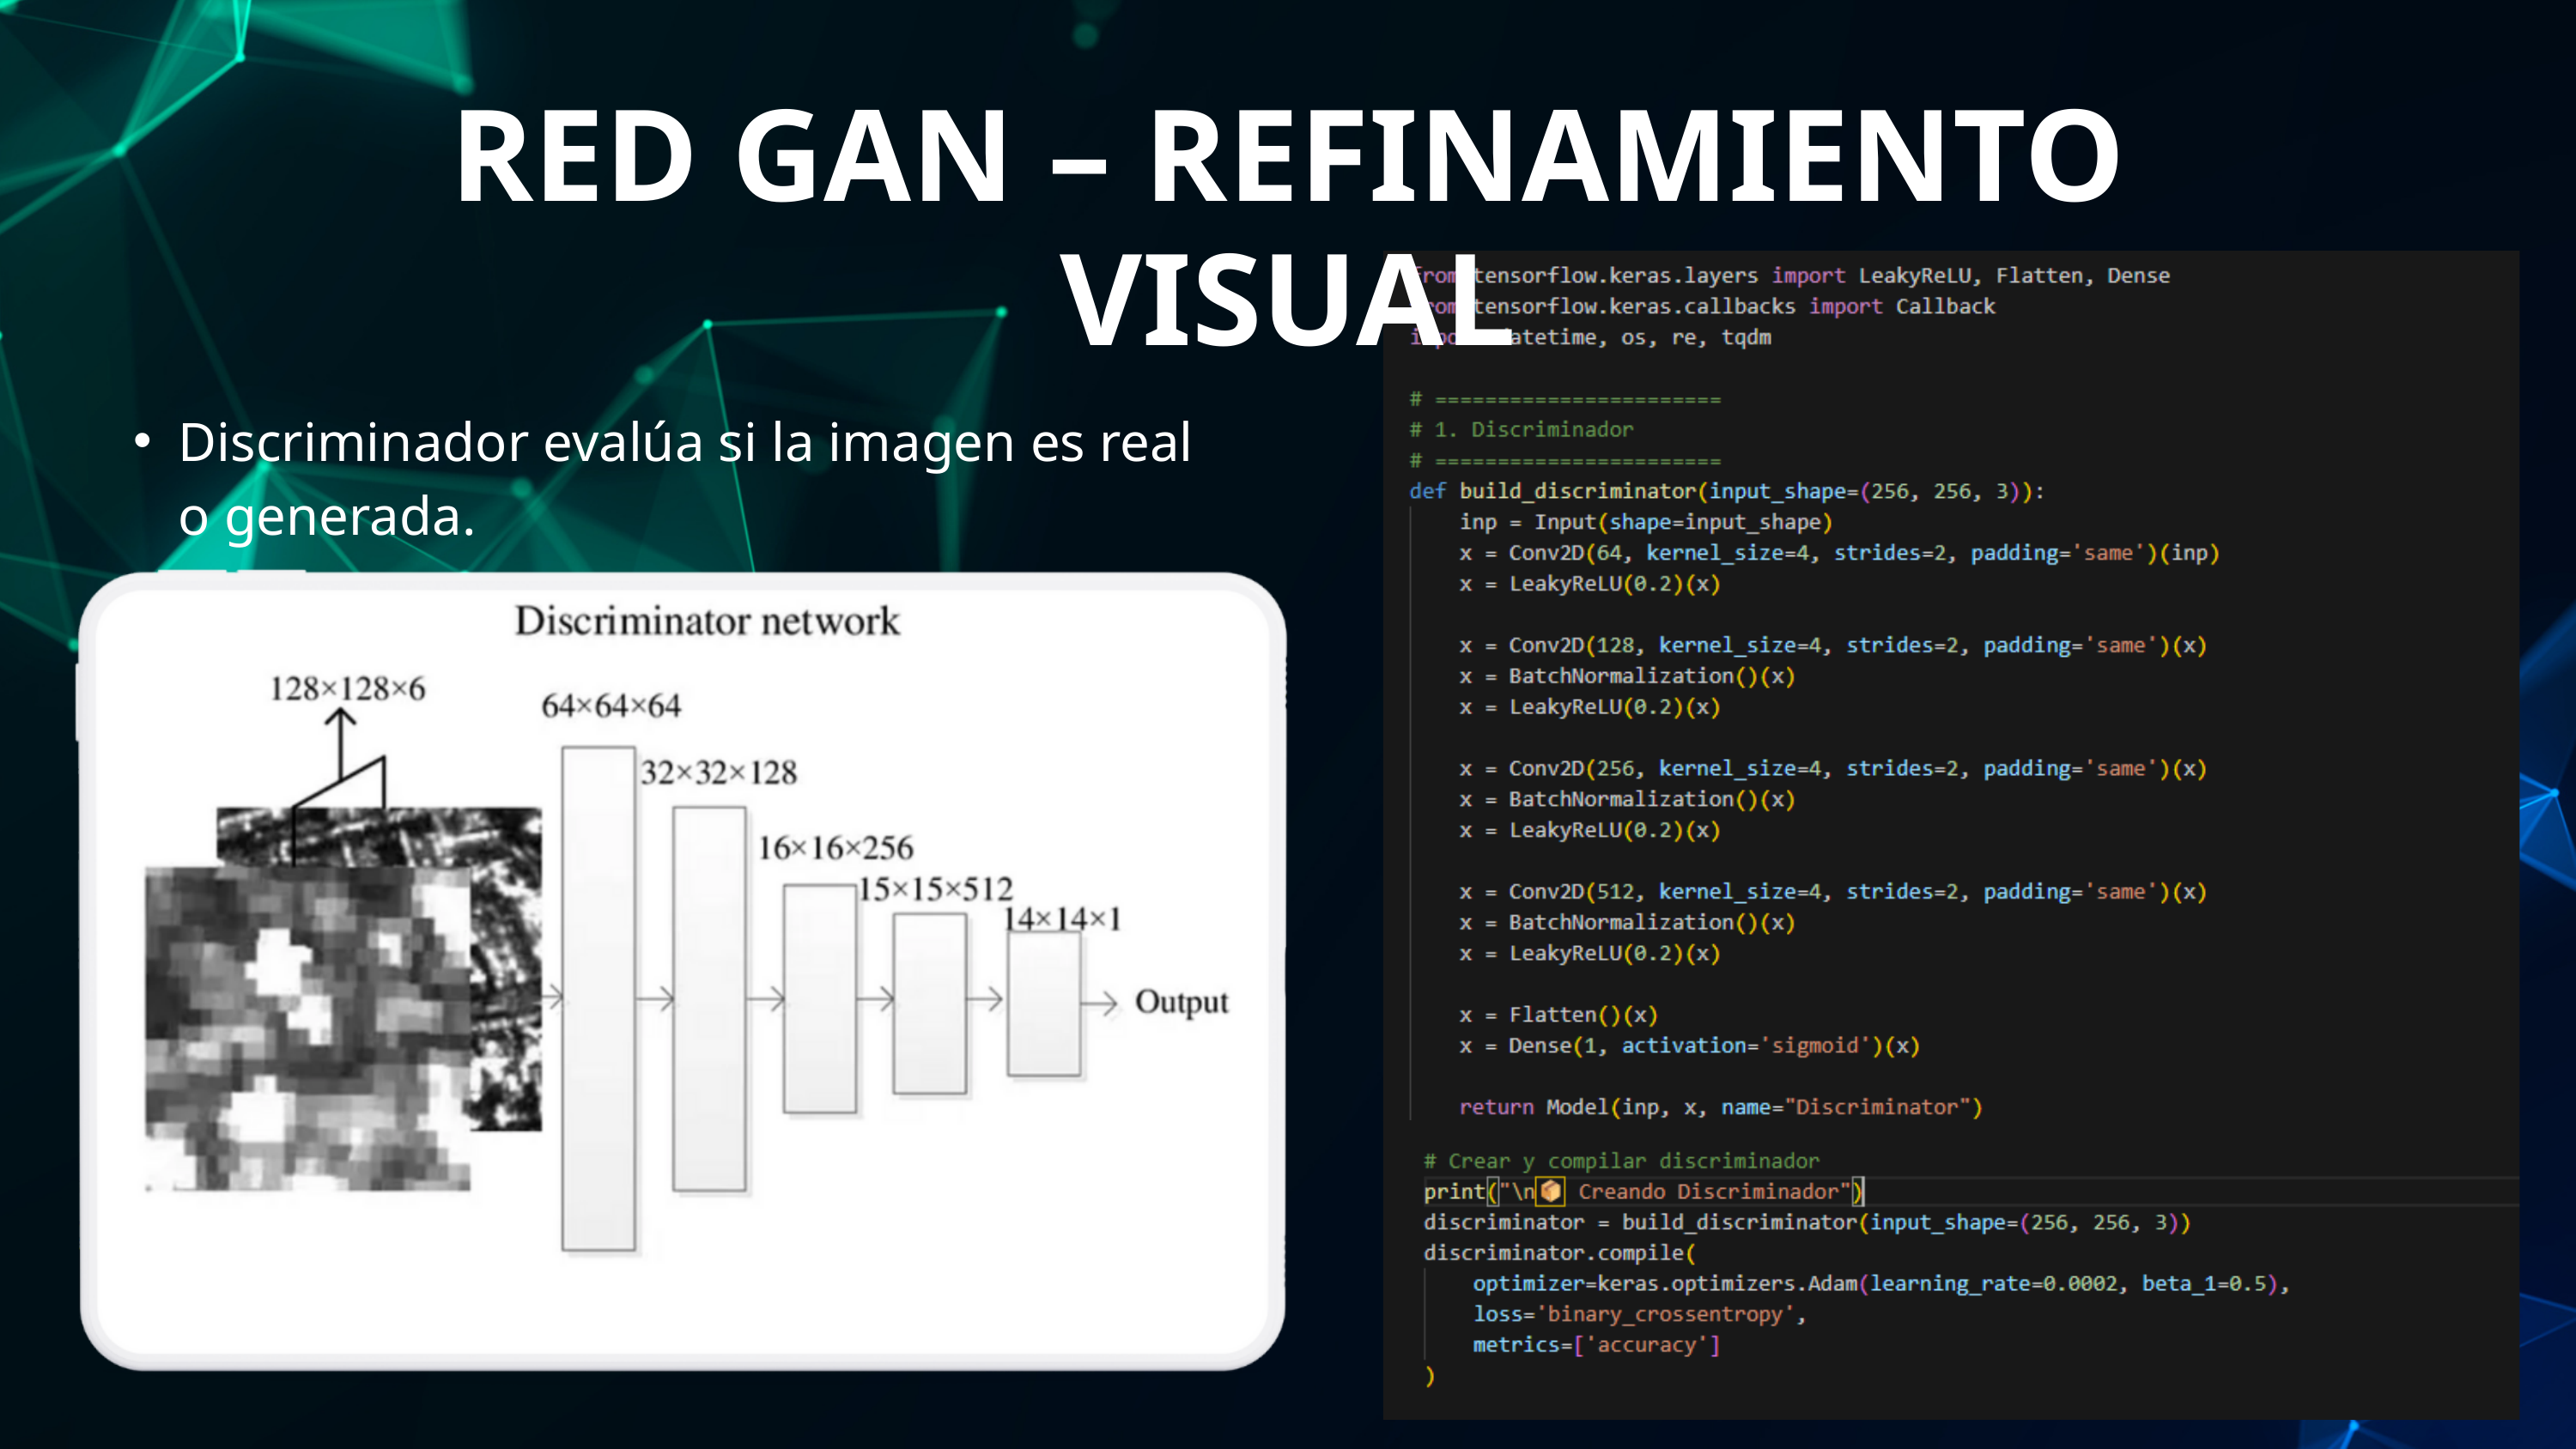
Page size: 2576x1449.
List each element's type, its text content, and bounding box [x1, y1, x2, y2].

picture [0, 447, 1410, 1449]
text_box [1413, 1120, 2520, 1420]
text_box [1382, 251, 2520, 1120]
text_box RED GAN – REFINAMIENTO VISUAL [222, 83, 2354, 371]
text_box Discriminador evalúa si la imagen es real o generada. [88, 397, 1201, 446]
text_box [0, 0, 2576, 1449]
